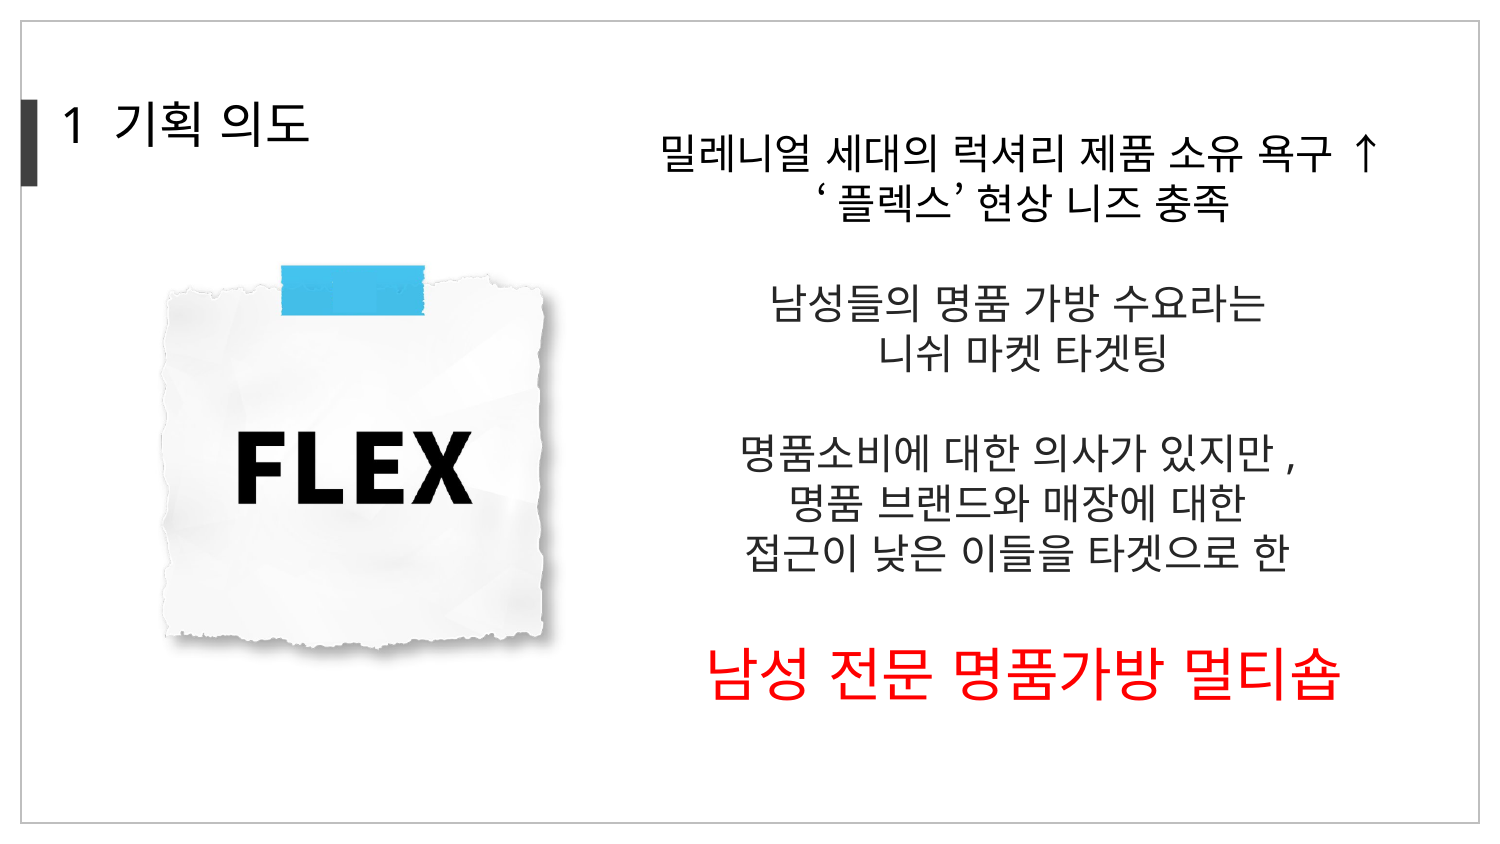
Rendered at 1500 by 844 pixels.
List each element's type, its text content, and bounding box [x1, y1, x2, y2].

text_box 밀레니얼 세대의 럭셔리 제품 소유 욕구 ↑ ‘플렉스’ 현상 니즈 충족 남성들의 명품 가방 수요라는 니쉬 마켓 타겟팅 명품소비에 대한 의사가 있지만, 명품 브랜드와 매장에 대한 접근이 낮은 이들을 타겟으로 한 남성 전문 명품가방 멀티숍 [628, 120, 1419, 716]
text_box [20, 20, 1480, 824]
text_box 1 기획 의도 [49, 87, 647, 160]
text_box [20, 99, 38, 187]
picture [141, 244, 569, 675]
